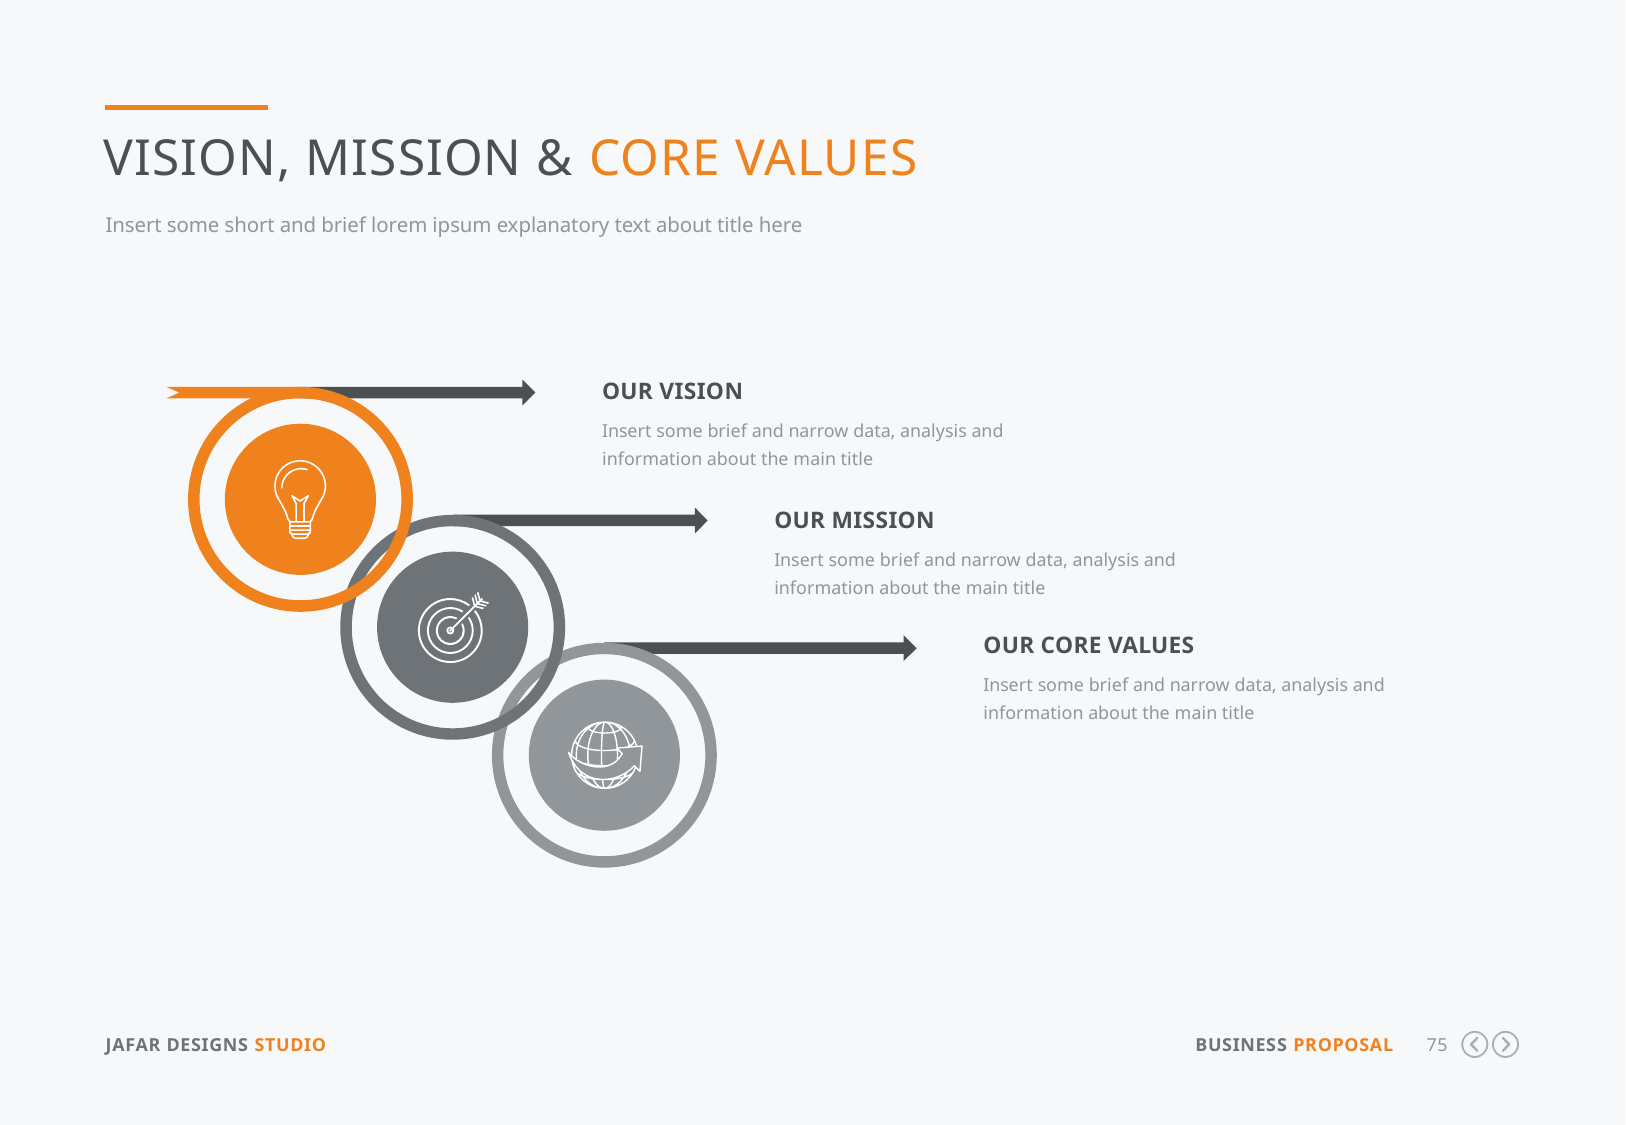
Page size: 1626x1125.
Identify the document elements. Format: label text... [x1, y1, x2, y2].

text_box [347, 575, 366, 588]
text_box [377, 551, 529, 703]
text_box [983, 631, 1459, 724]
text_box [166, 386, 301, 399]
text_box [459, 507, 708, 534]
text_box [307, 379, 536, 406]
list Vision, Mission & Core Values [103, 125, 1518, 188]
text_box [376, 530, 396, 562]
list Insert some short and brief lorem ipsum explanatory text about title here [105, 209, 1519, 241]
text_box [491, 642, 717, 868]
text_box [528, 679, 680, 831]
text_box [340, 598, 528, 740]
text_box [612, 635, 917, 662]
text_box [224, 423, 376, 575]
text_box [601, 377, 1078, 471]
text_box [774, 505, 1250, 599]
text_box [188, 399, 377, 612]
text_box [407, 514, 566, 679]
text_box [301, 386, 413, 551]
